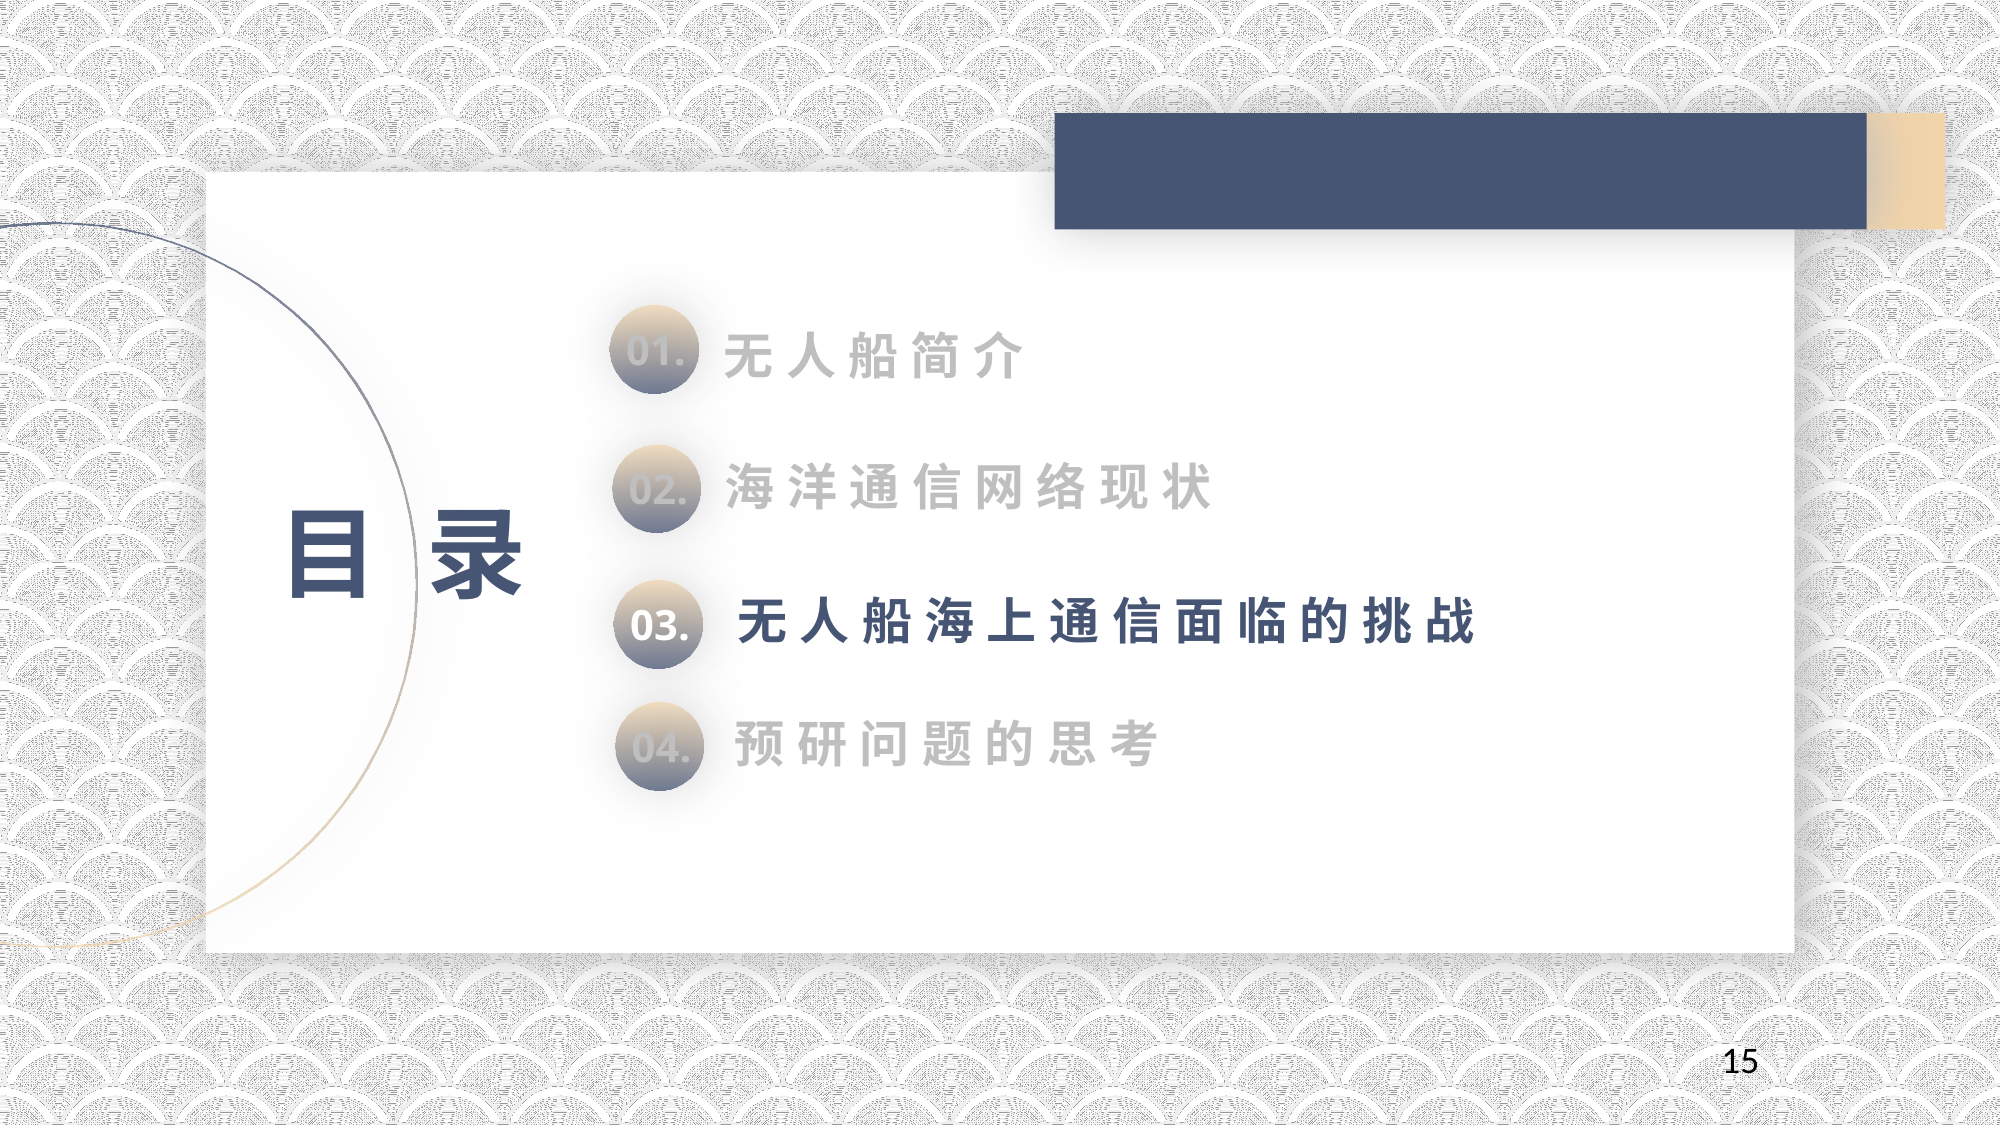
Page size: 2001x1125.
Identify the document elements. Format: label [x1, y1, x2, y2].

text_box [612, 444, 1237, 533]
text_box [609, 304, 1047, 394]
text_box [0, 0, 2000, 1125]
text_box [615, 701, 1184, 791]
text_box [613, 579, 1500, 669]
text_box [1054, 113, 1946, 230]
